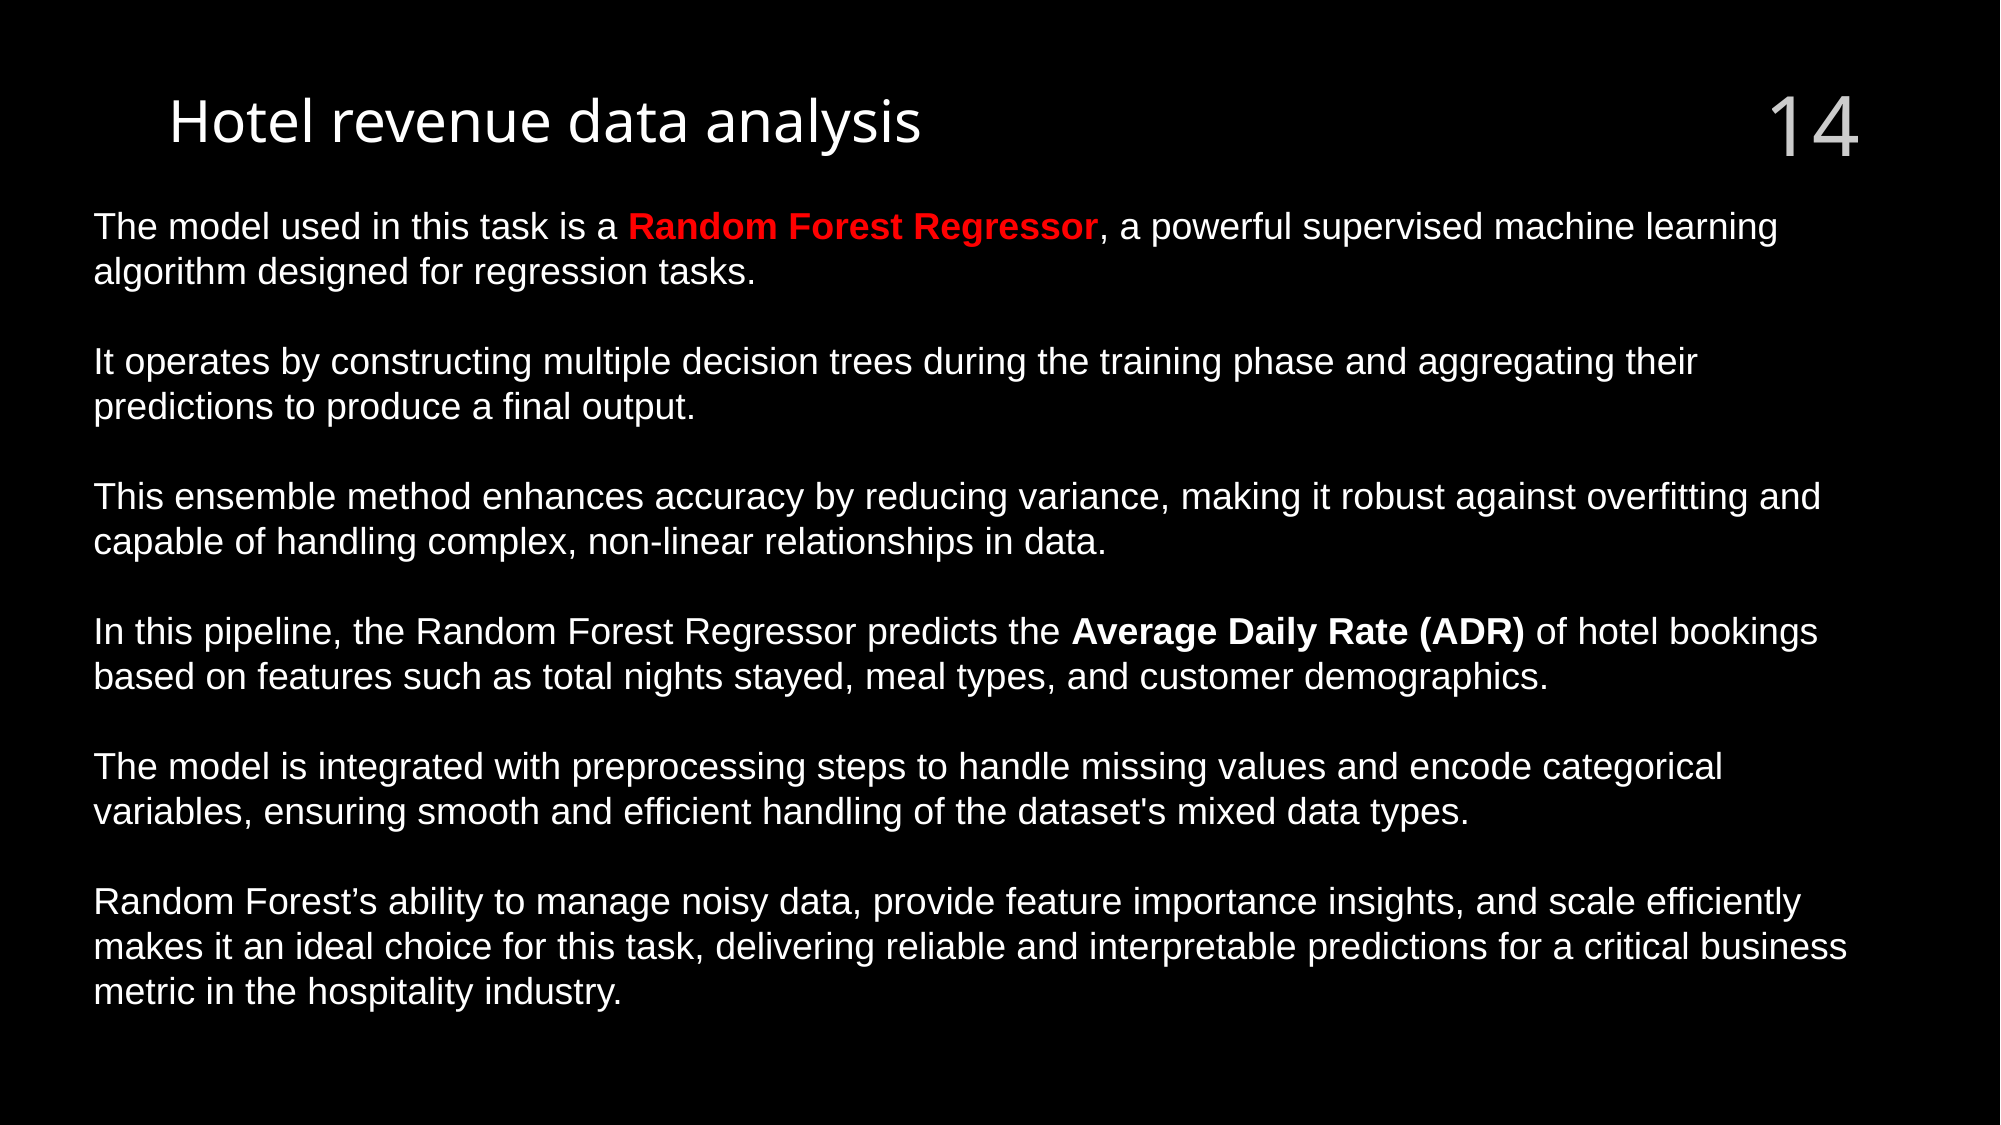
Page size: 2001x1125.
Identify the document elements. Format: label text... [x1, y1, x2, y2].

slide_number 14 [1500, 65, 1875, 191]
list Hotel revenue data analysis [62, 84, 938, 191]
text_box The model used in this task is a Random Forest Regressor, a powerful supervised machine learning algorithm designed for regression tasks. It operates by constructing multiple decision trees during the training phase and aggregating their predictions to produce a final output. This ensemble method enhances accuracy by reducing variance, making it robust against overfitting and capable of handling complex, non-linear relationships in data. In this pipeline, the Random Forest Regressor predicts the Average Daily Rate (ADR) of hotel bookings based on features such as total nights stayed, meal types, and customer demographics. The model is integrated with preprocessing steps to handle missing values and encode categorical variables, ensuring smooth and efficient handling of the dataset's mixed data types. Random Forest’s ability to manage noisy data, provide feature importance insights, and scale efficiently makes it an ideal choice for this task, delivering reliable and interpretable predictions for a critical business metric in the hospitality industry. [78, 194, 1875, 1020]
